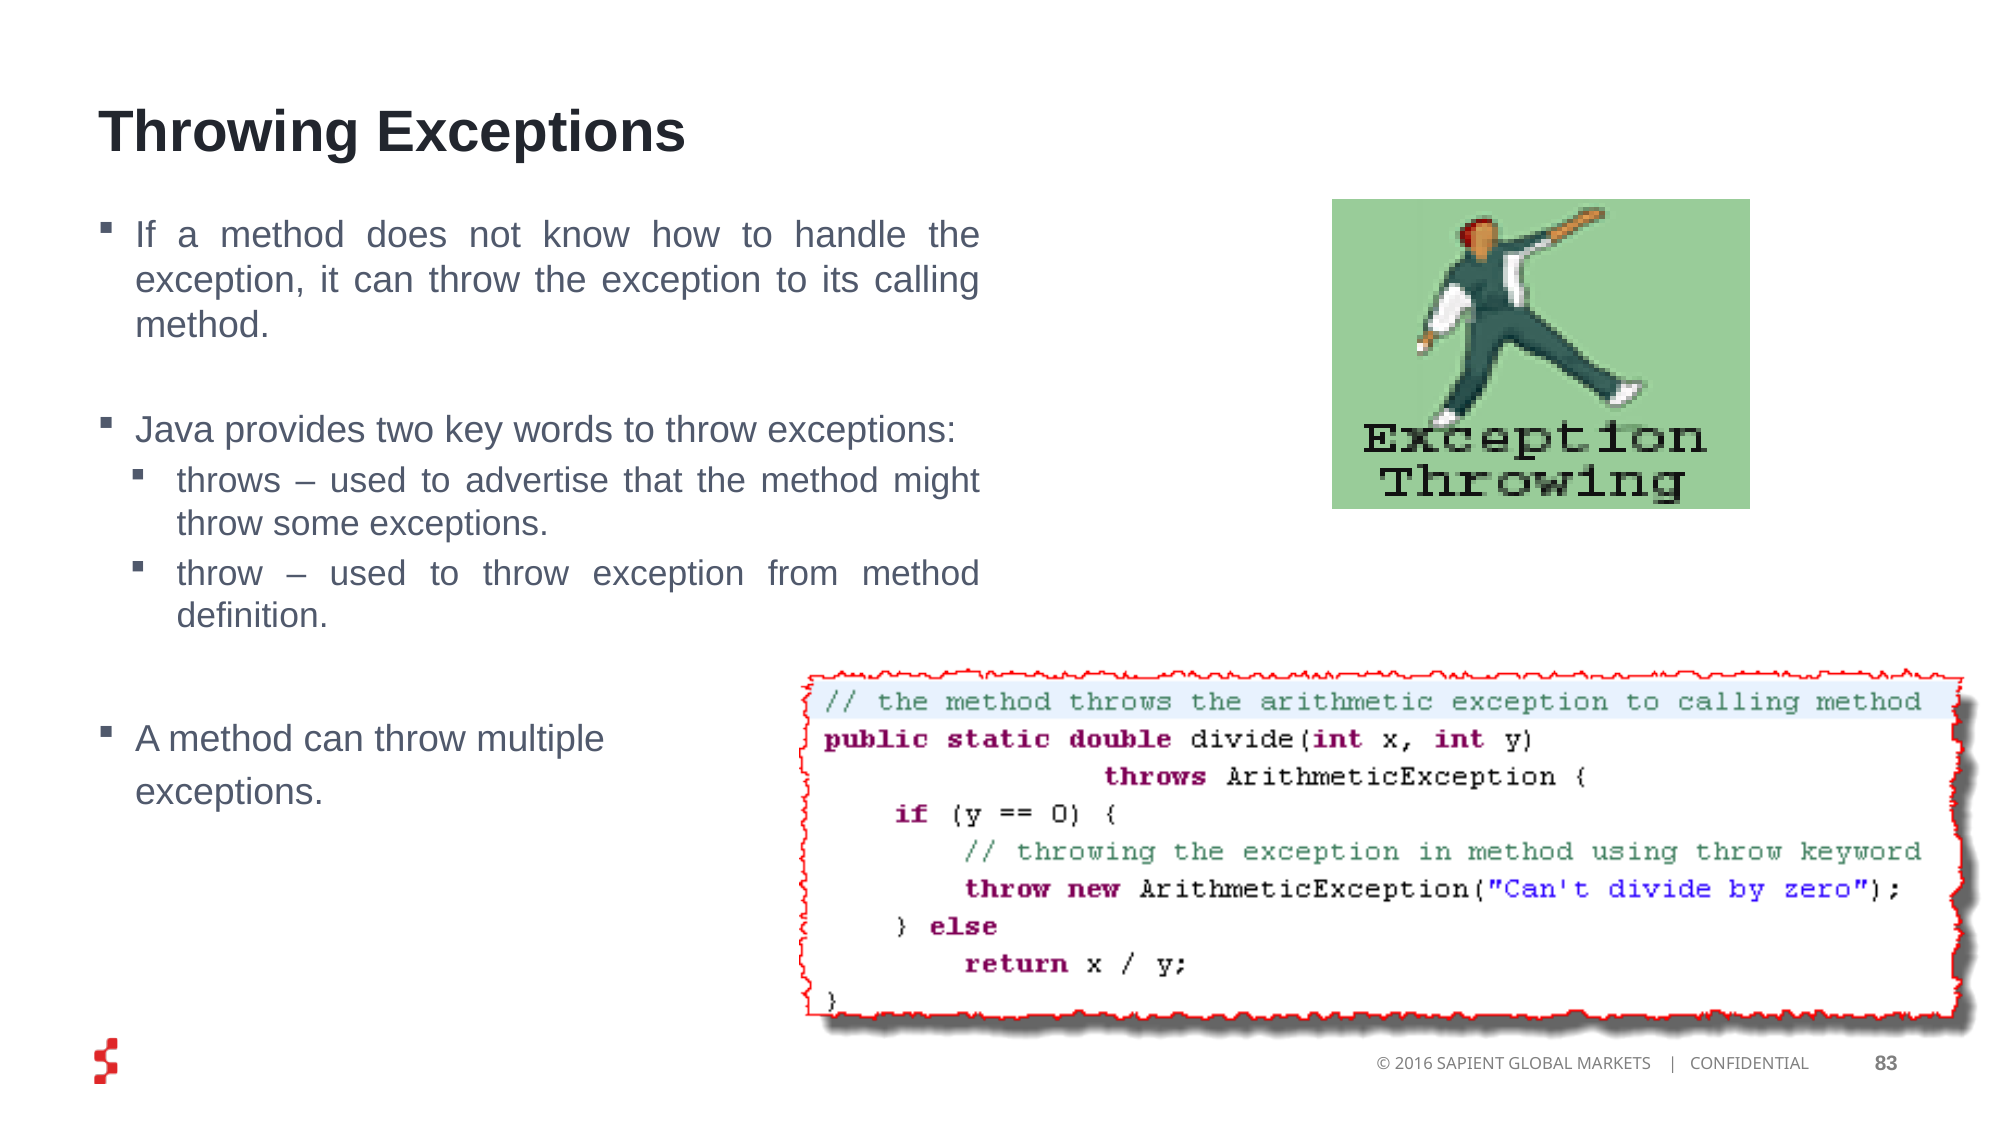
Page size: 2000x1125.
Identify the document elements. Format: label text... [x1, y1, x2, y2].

picture [799, 662, 2000, 1063]
picture [1332, 199, 1750, 509]
title Throwing Exceptions [98, 85, 1900, 168]
list If a method does not know how to handle the exception, it can throw the exception to its calling method. Java provides two key words to throw exceptions: throws – used to advertise that the method might throw some exceptions. throw – used to throw exception from method definition. A method can throw multiple exceptions. [97, 210, 981, 973]
